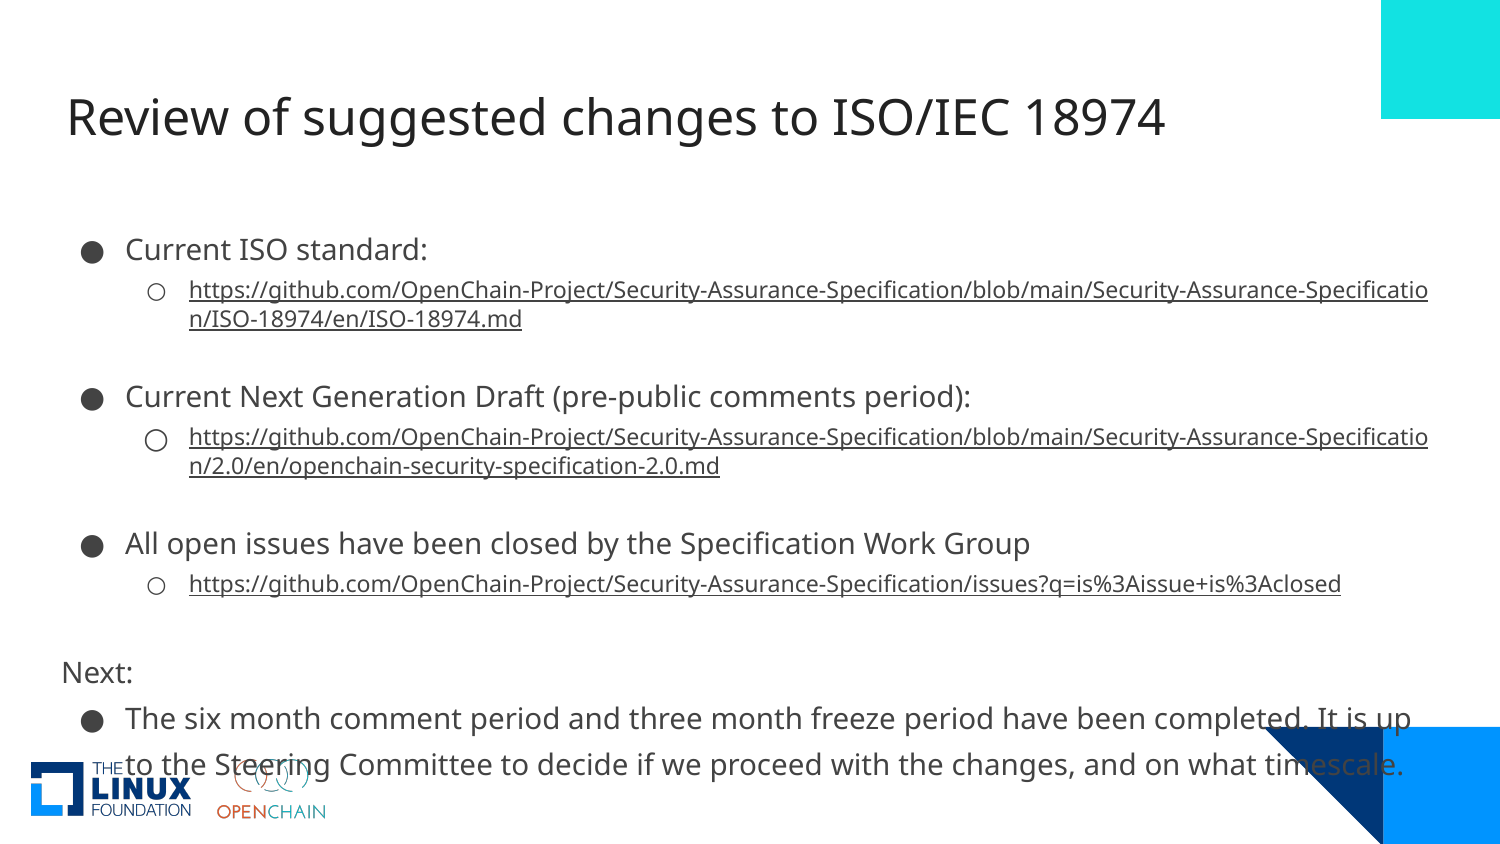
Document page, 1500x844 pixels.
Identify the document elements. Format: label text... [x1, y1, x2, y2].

title Review of suggested changes to ISO/IEC 18974 [51, 67, 1449, 167]
list Current ISO standard: https://github.com/OpenChain-Project/Security-Assurance-Specification/blob/main/Security-Assurance-Specification/ISO-18974/en/ISO-18974.md Current Next Generation Draft (pre-public comments period): https://github.com/OpenChain-Project/Security-Assurance-Specification/blob/main/Security-Assurance-Specification/2.0/en/openchain-security-specification-2.0.md All open issues have been closed by the Specification Work Group https://github.com/OpenChain-Project/Security-Assurance-Specification/issues?q=is%3Aissue+is%3Aclosed Next: The six month comment period and three month freeze period have been completed. It is up to the Steering Committee to decide if we proceed with the changes, and on what timescale. [46, 207, 1444, 756]
picture [31, 762, 191, 816]
picture [215, 757, 327, 821]
